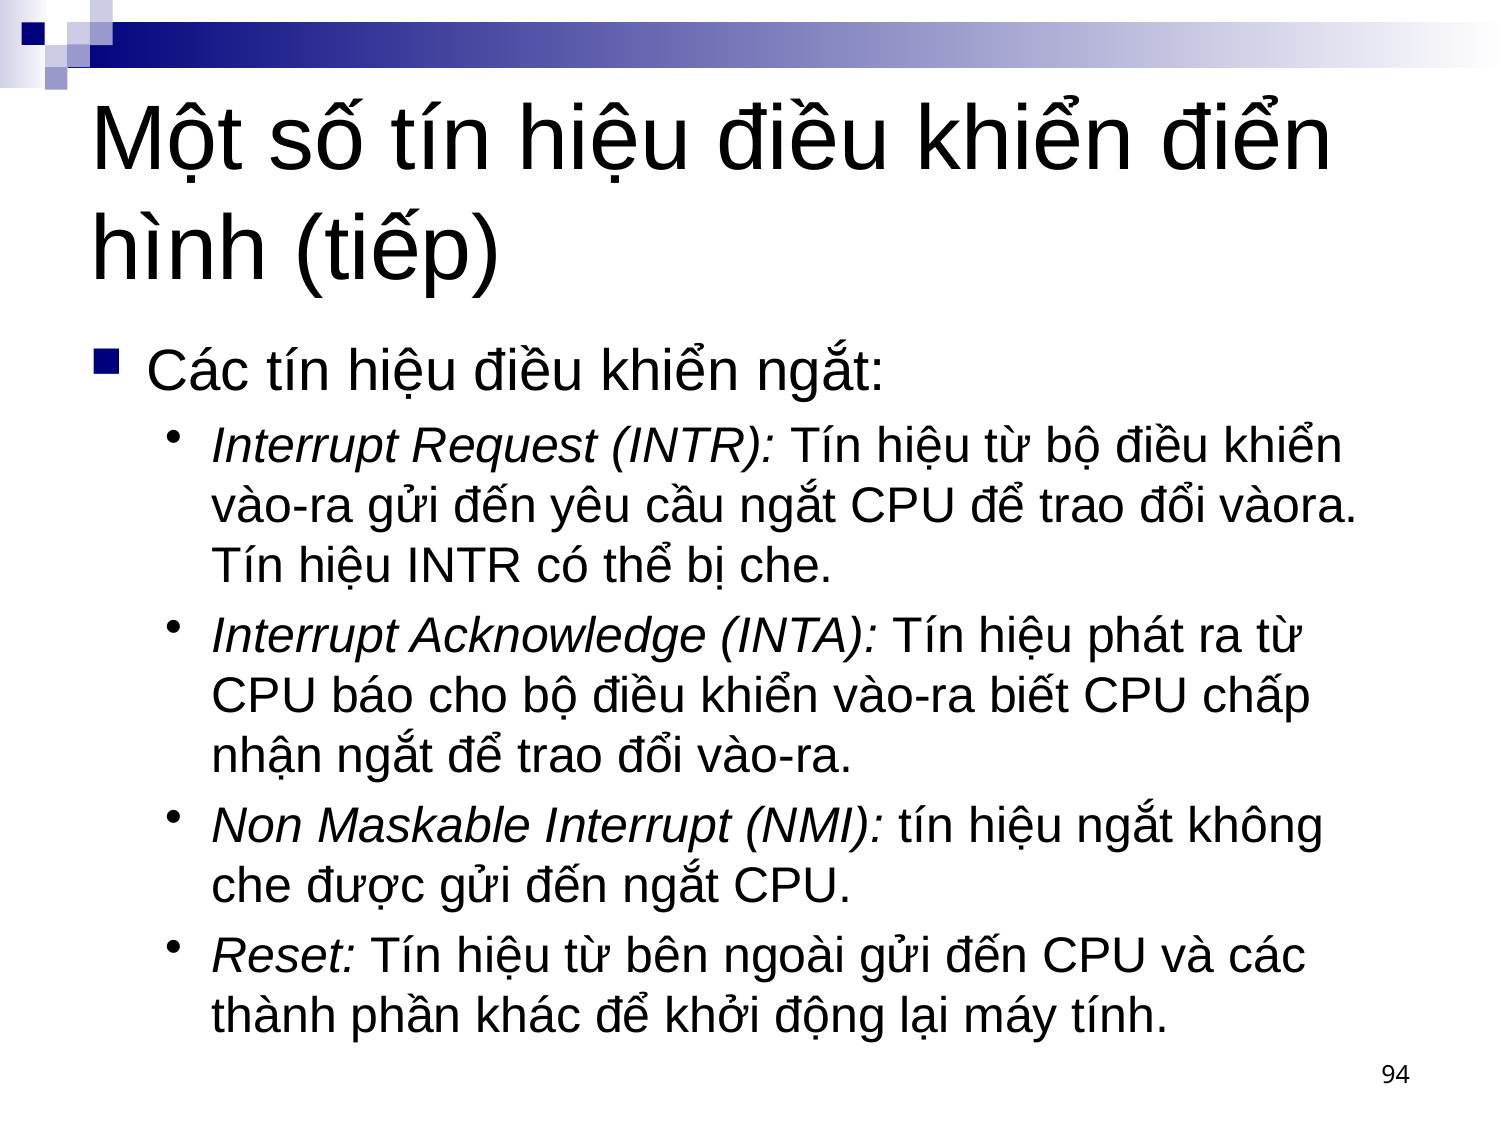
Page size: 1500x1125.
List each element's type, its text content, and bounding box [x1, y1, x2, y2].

list Các tín hiệu điều khiển ngắt: Interrupt Request (INTR): Tín hiệu từ bộ điều khiển vào-ra gửi đến yêu cầu ngắt CPU để trao đổi vàora. Tín hiệu INTR có thể bị che. Interrupt Acknowledge (INTA): Tín hiệu phát ra từ CPU báo cho bộ điều khiển vào-ra biết CPU chấp nhận ngắt để trao đổi vào-ra. Non Maskable Interrupt (NMI): tín hiệu ngắt không che được gửi đến ngắt CPU. Reset: Tín hiệu từ bên ngoài gửi đến CPU và các thành phần khác để khởi động lại máy tính. [74, 324, 1426, 1051]
title Một số tín hiệu điều khiển điển hình (tiếp) [74, 74, 1426, 301]
slide_number 94 [1074, 1024, 1426, 1101]
